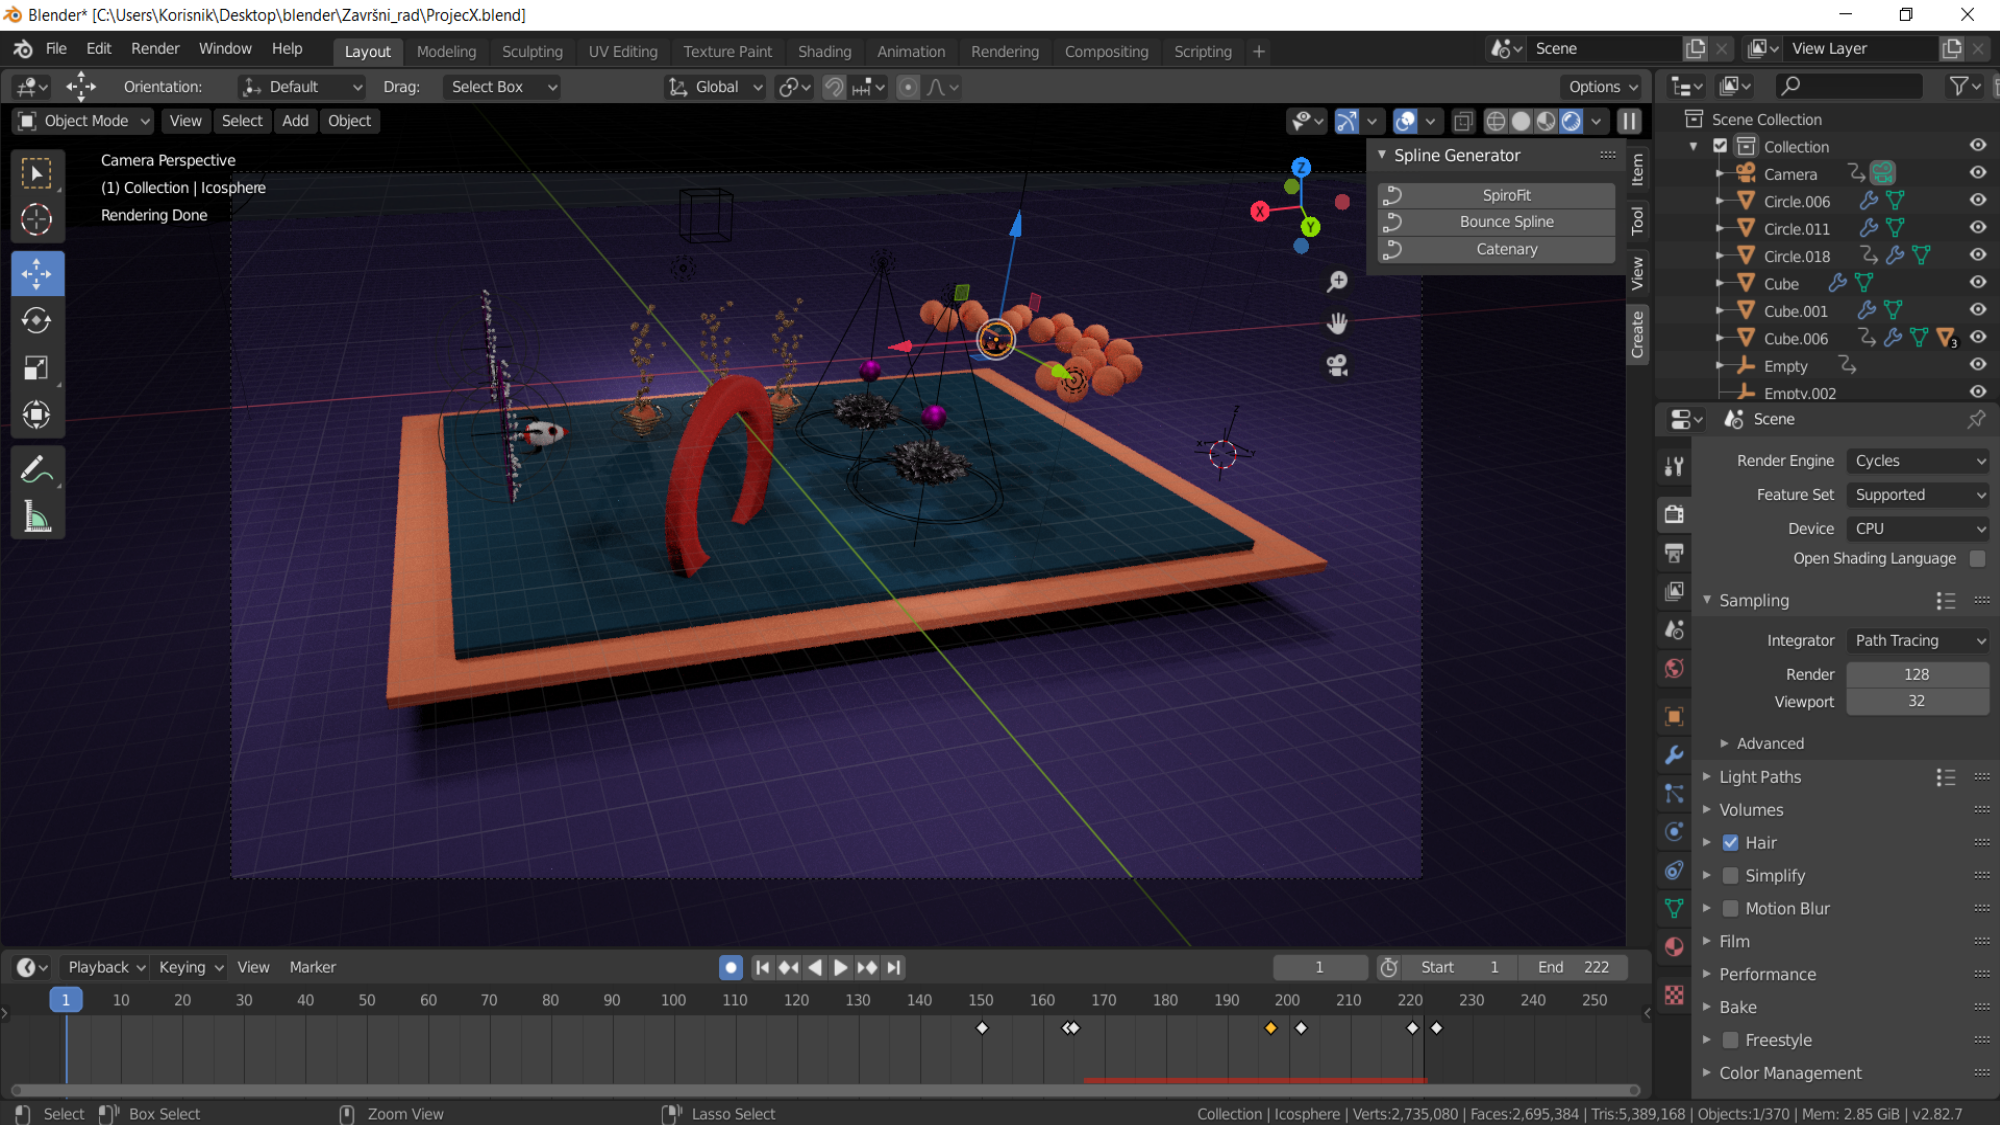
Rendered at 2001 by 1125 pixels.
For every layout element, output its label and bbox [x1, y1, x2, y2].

list [0, 0, 2000, 1125]
